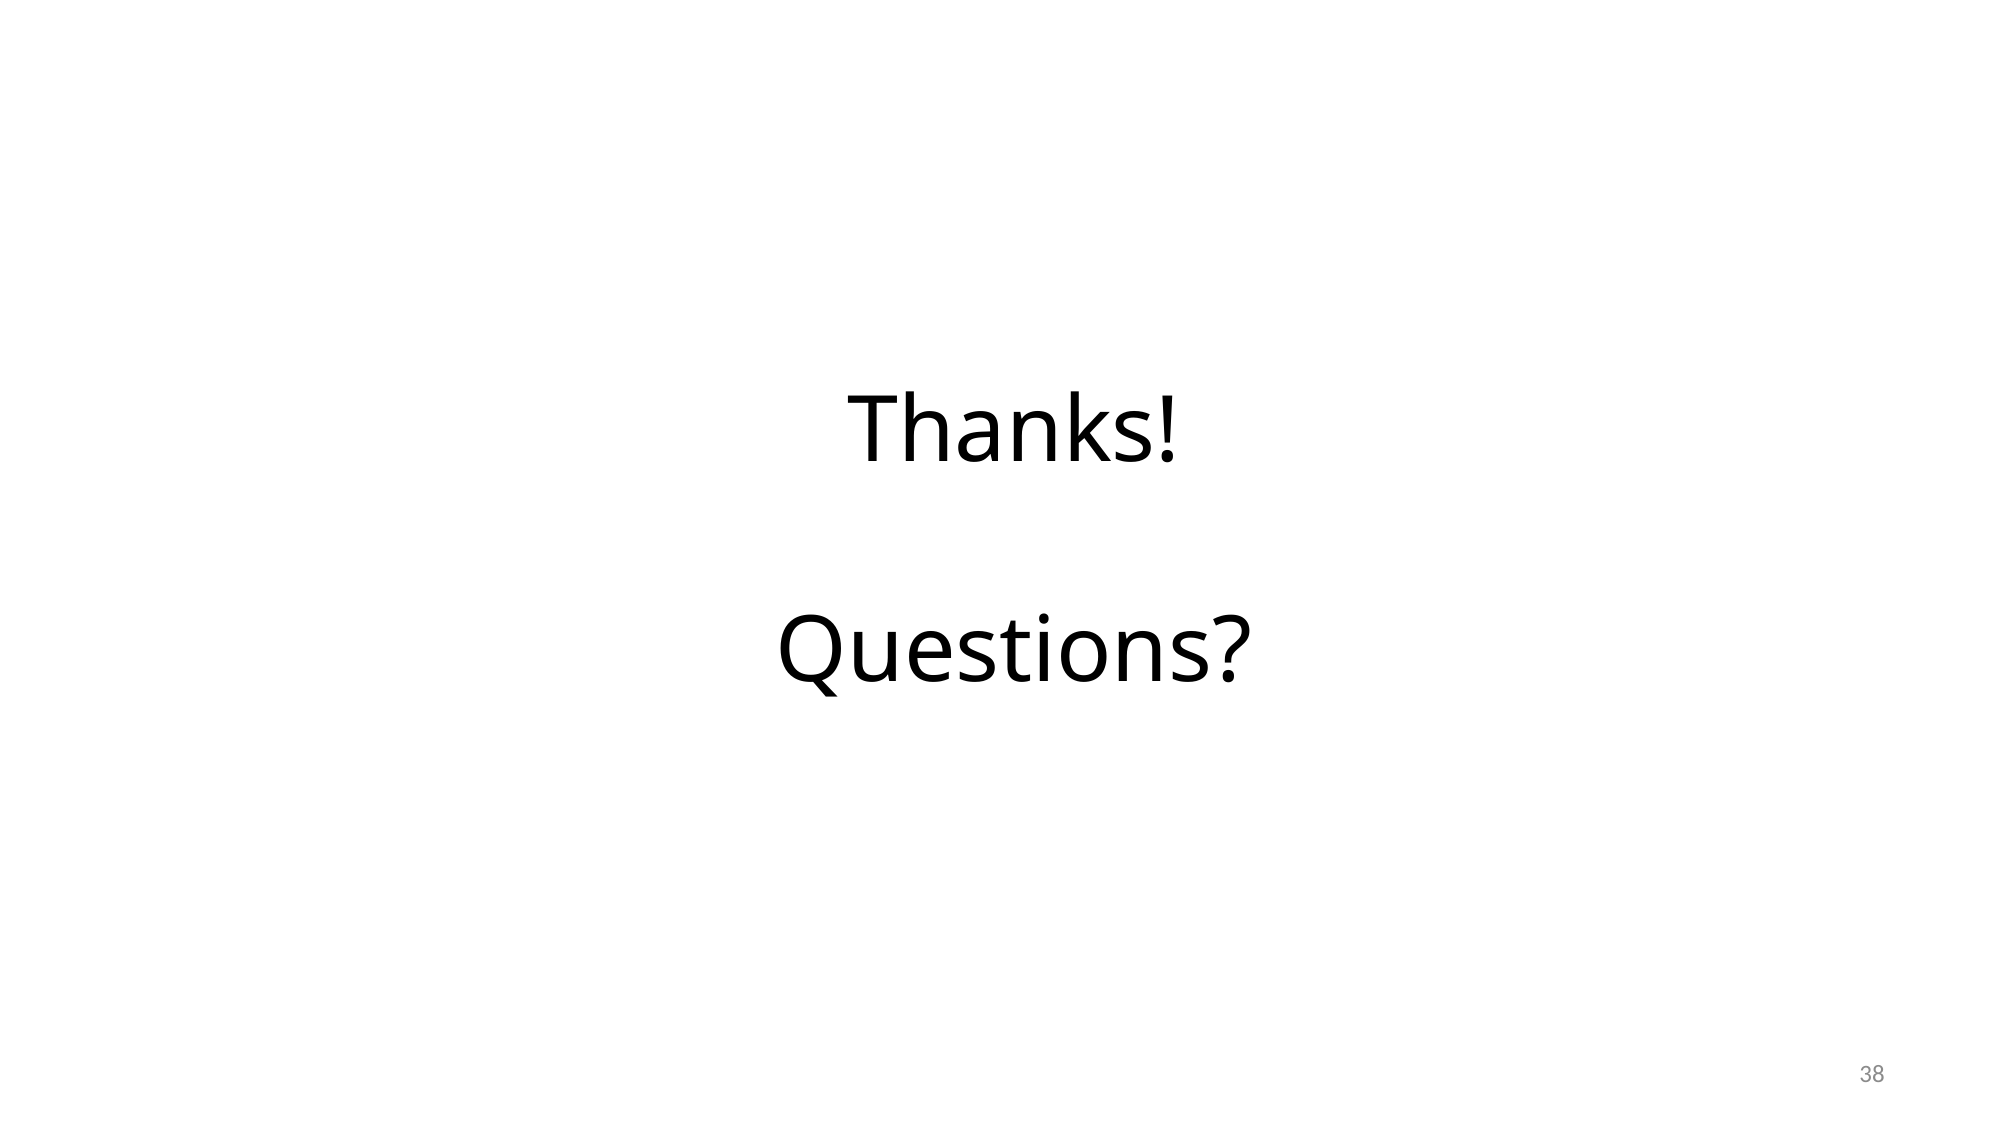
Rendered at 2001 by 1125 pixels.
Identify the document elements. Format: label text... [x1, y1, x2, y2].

text_box Thanks! Questions? [760, 362, 1268, 708]
slide_number 38 [1433, 1042, 1900, 1103]
